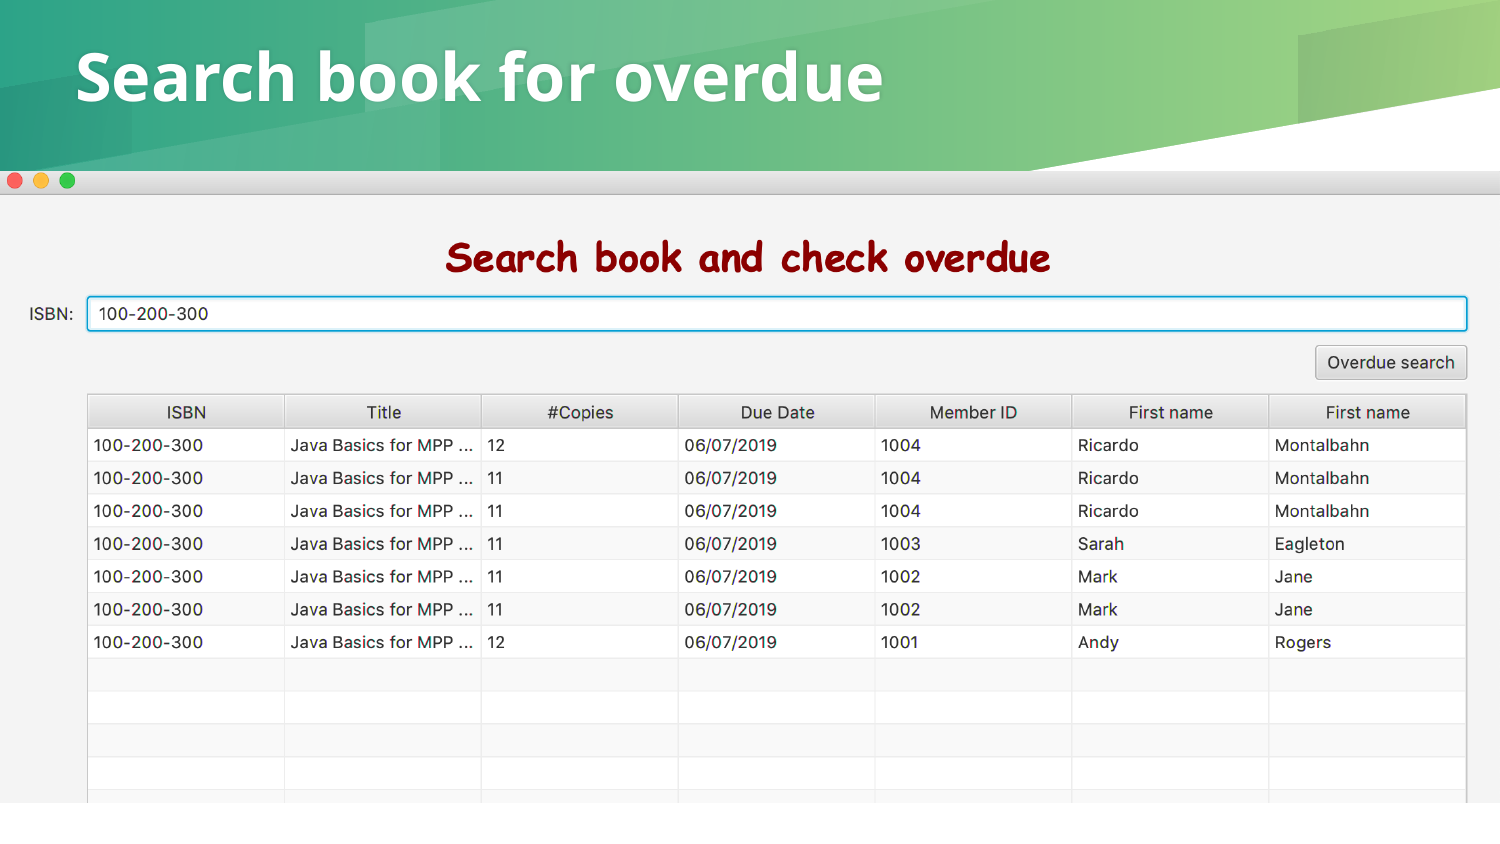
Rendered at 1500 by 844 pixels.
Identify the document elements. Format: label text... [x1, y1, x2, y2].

picture [0, 170, 1500, 803]
text_box Search book for overdue [74, 34, 1479, 115]
